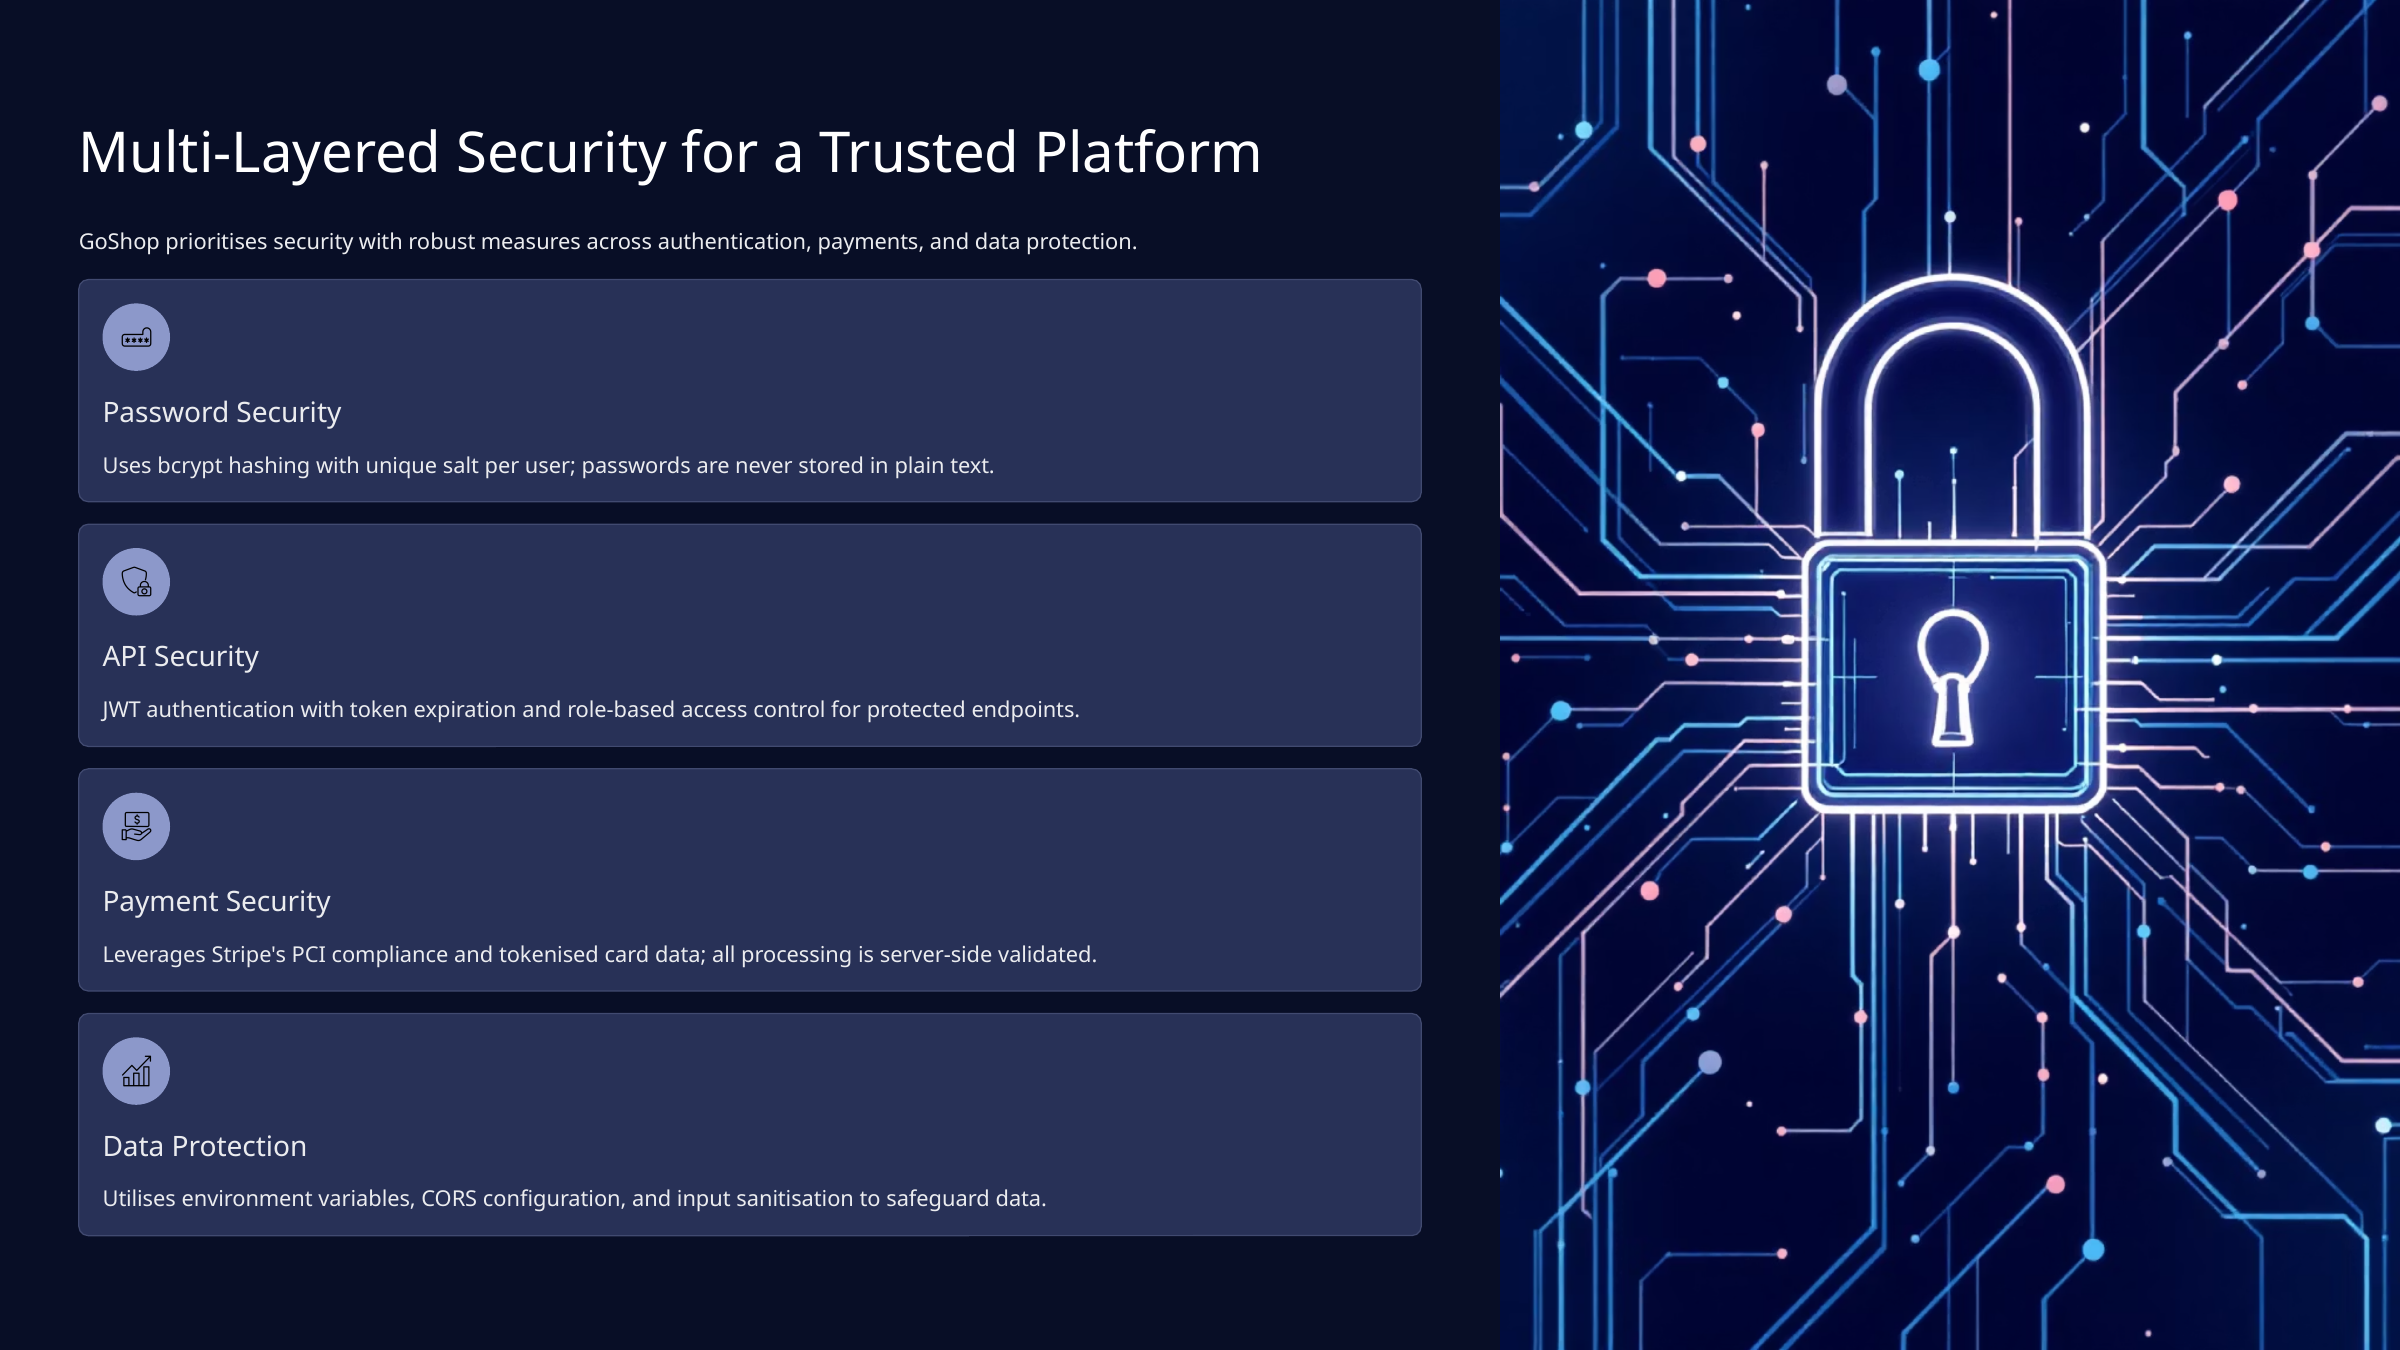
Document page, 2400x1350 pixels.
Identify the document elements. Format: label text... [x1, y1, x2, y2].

text_box Utilises environment variables, CORS configuration, and input sanitisation to safeguard data. [102, 1175, 1398, 1212]
text_box [78, 524, 1422, 747]
picture [120, 1055, 152, 1087]
text_box [78, 768, 1422, 992]
text_box Leverages Stripe's PCI compliance and tokenised card data; all processing is server-side validated. [102, 931, 1398, 968]
text_box [102, 792, 171, 861]
text_box Password Security [102, 393, 384, 429]
text_box GoShop prioritises security with robust measures across authentication, payments, and data protection. [78, 218, 1422, 255]
text_box Payment Security [102, 882, 384, 918]
text_box Data Protection [102, 1127, 384, 1163]
text_box [102, 303, 171, 371]
text_box Uses bcrypt hashing with unique salt per user; passwords are never stored in plain text. [102, 441, 1398, 478]
picture [1499, 0, 2400, 1350]
picture [120, 566, 152, 597]
text_box [102, 548, 171, 616]
text_box [78, 1013, 1422, 1236]
text_box [102, 1037, 171, 1105]
picture [120, 811, 152, 842]
picture [120, 321, 152, 353]
text_box API Security [102, 638, 384, 674]
text_box Multi-Layered Security for a Trusted Platform [78, 114, 1310, 185]
text_box JWT authentication with token expiration and role-based access control for protected endpoints. [102, 686, 1398, 723]
text_box [78, 279, 1422, 502]
